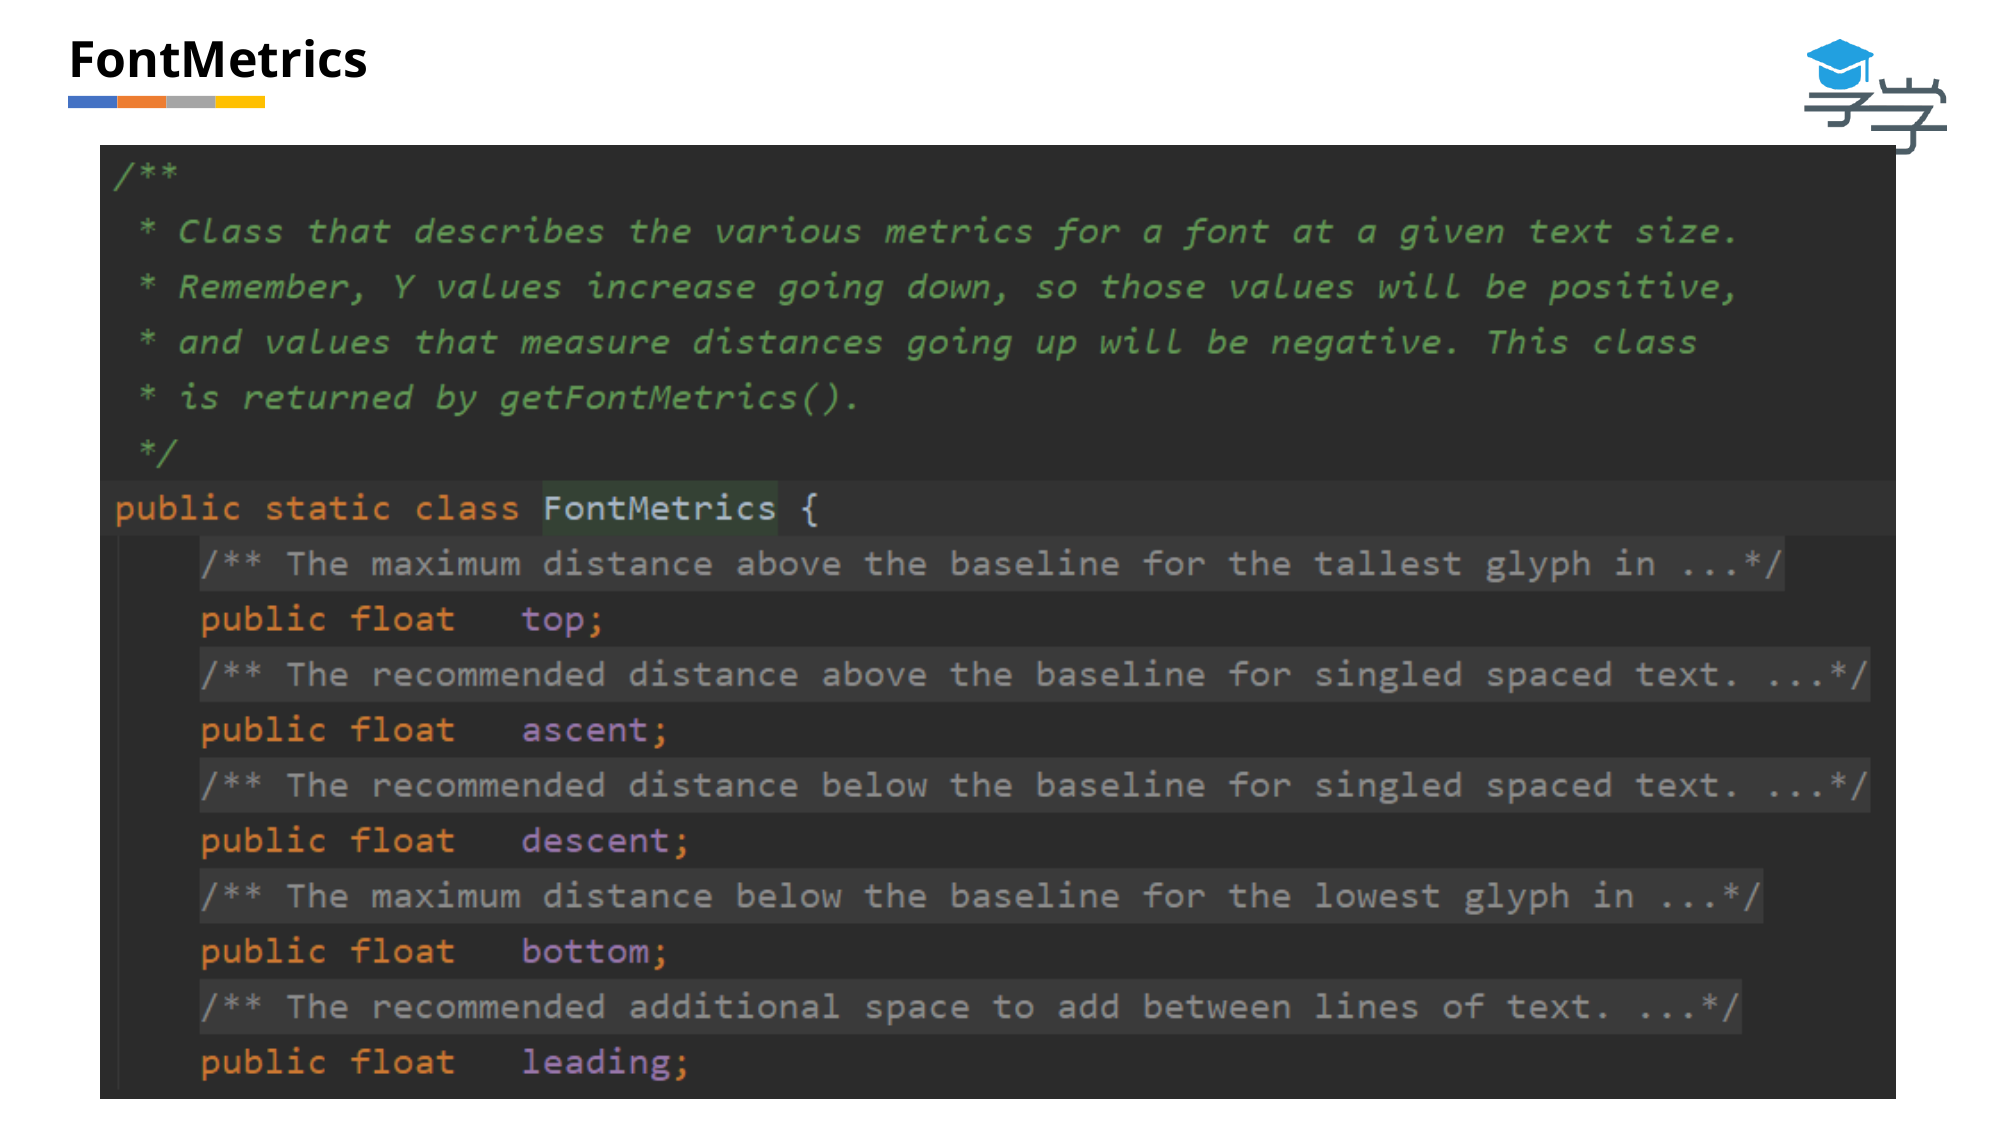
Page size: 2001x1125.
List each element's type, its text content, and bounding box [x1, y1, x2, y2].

list FontMetrics [53, 20, 1720, 96]
picture [100, 20, 1952, 1099]
